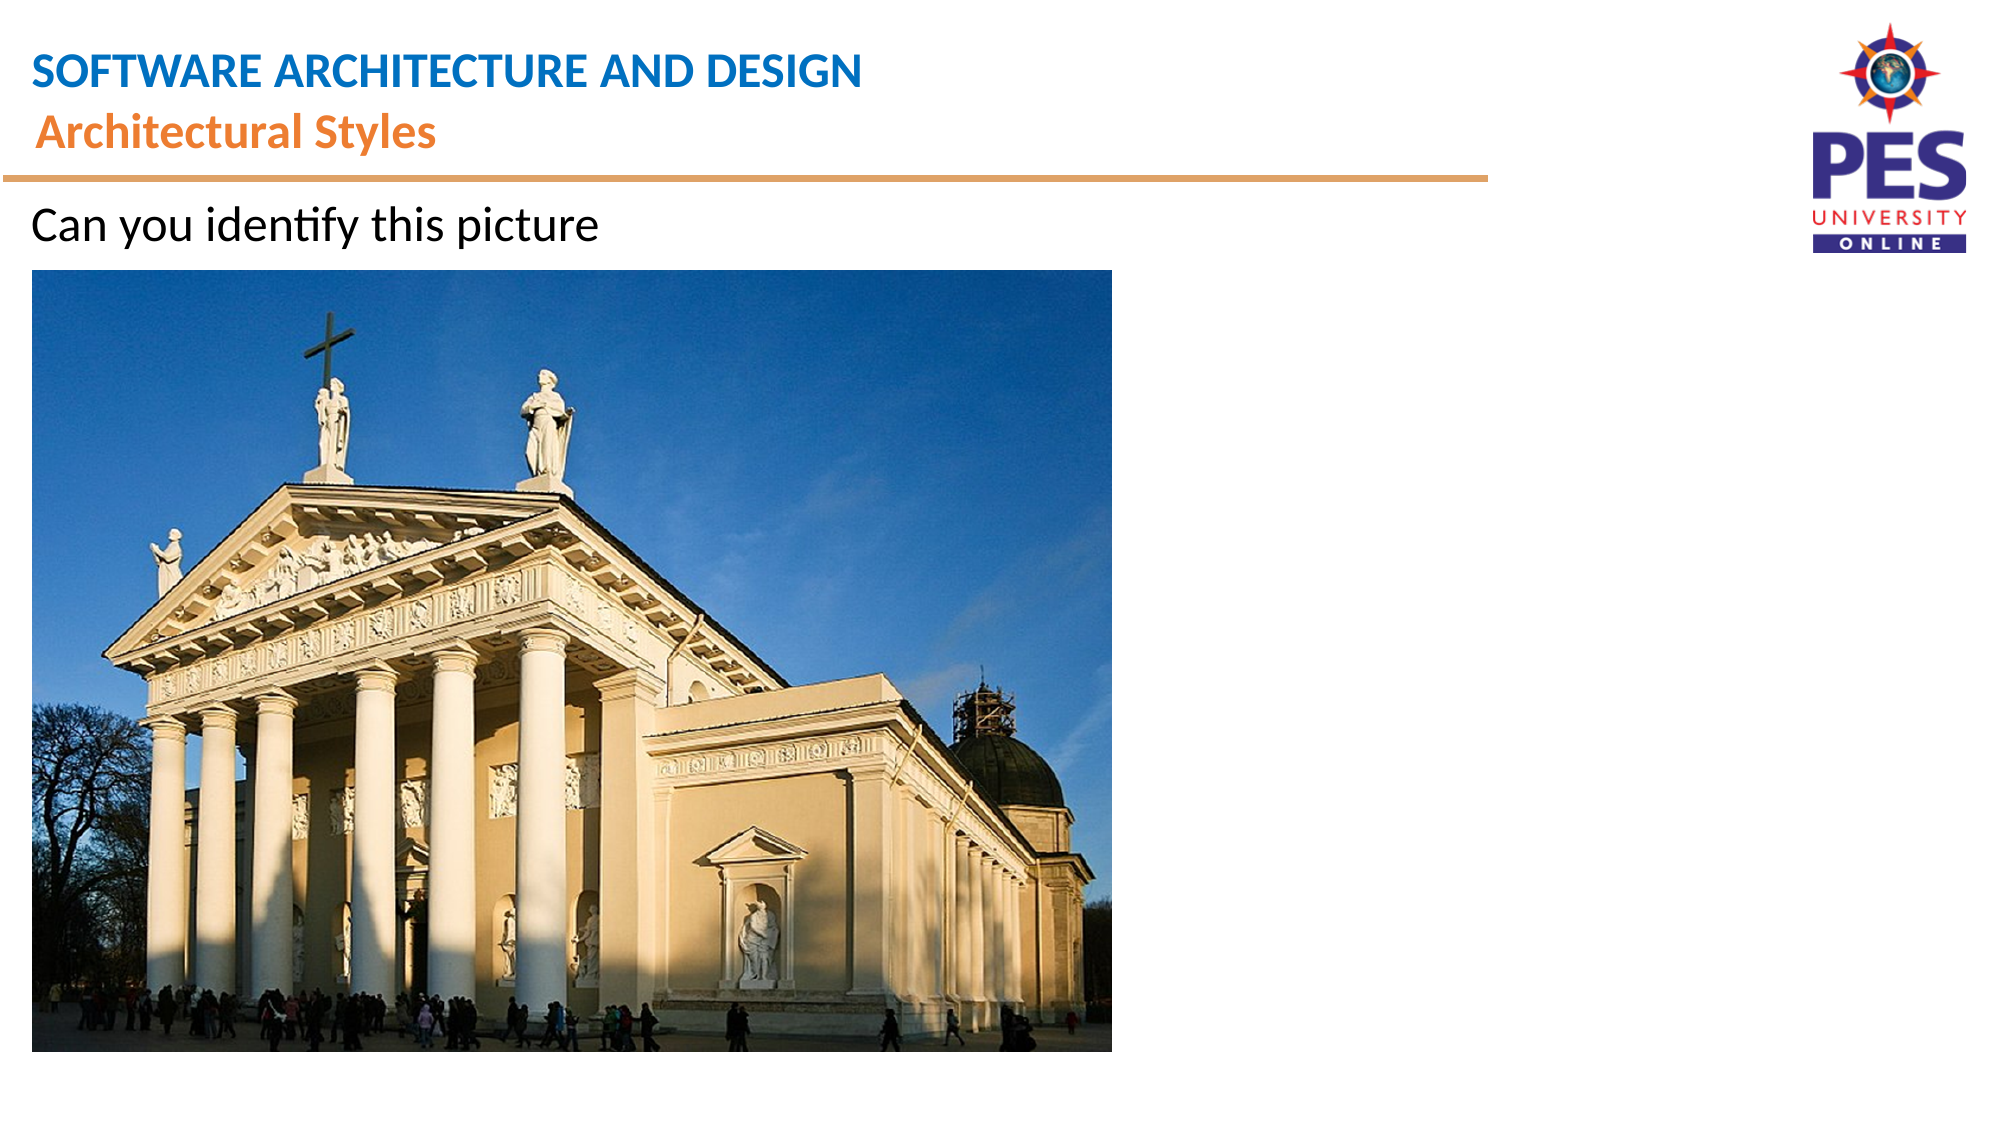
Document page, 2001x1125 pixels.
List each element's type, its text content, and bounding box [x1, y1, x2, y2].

picture [32, 269, 1113, 1052]
picture [1813, 22, 1967, 253]
title Architectural Styles [20, 86, 955, 178]
text_box Can you identify this picture [16, 178, 1218, 260]
